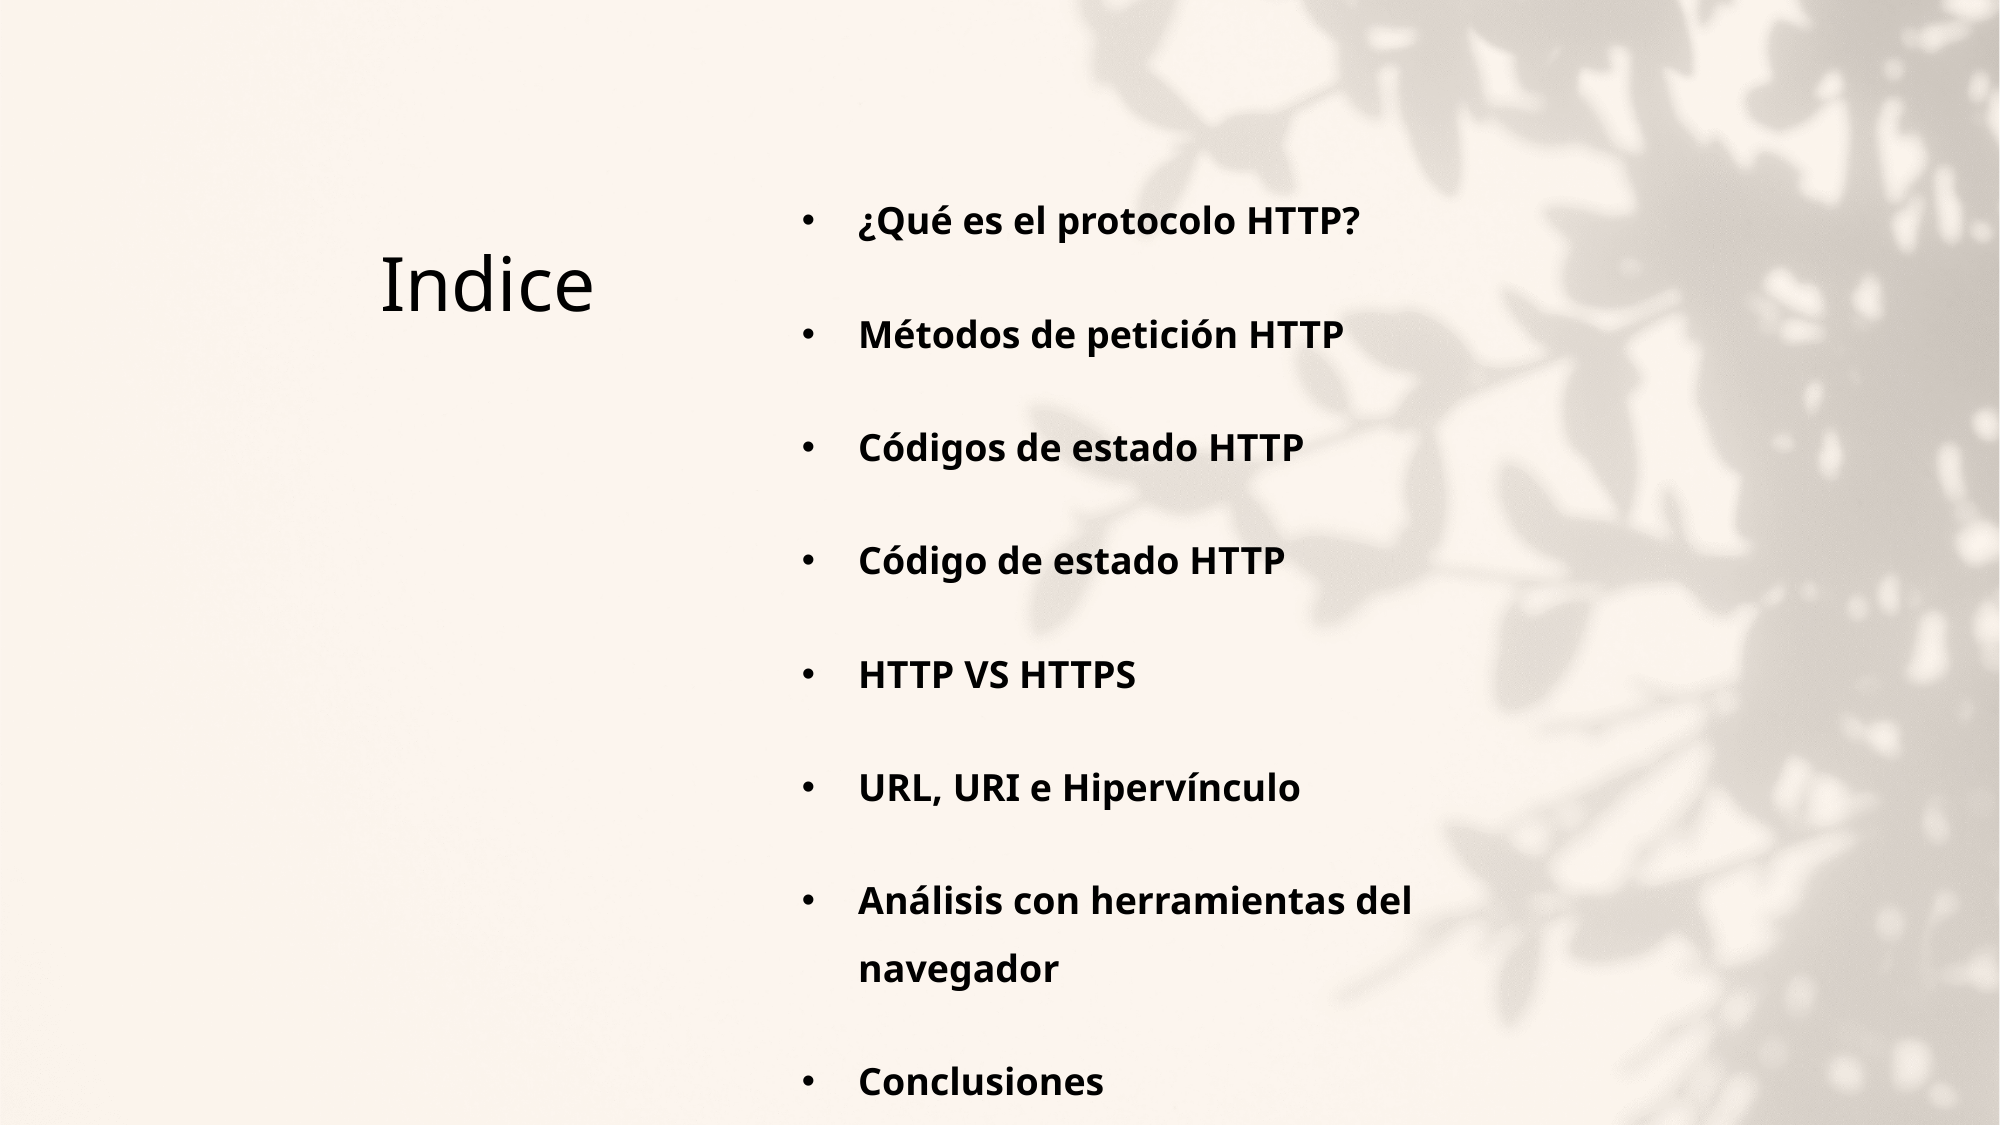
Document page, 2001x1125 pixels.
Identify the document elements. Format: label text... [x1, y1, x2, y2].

title Indice [225, 239, 751, 991]
list ¿Qué es el protocolo HTTP? Métodos de petición HTTP Códigos de estado HTTP Código de estado HTTP HTTP VS HTTPS URL, URI e Hipervínculo Análisis con herramientas del navegador Conclusiones [786, 167, 1605, 1036]
picture [0, 0, 2000, 1125]
